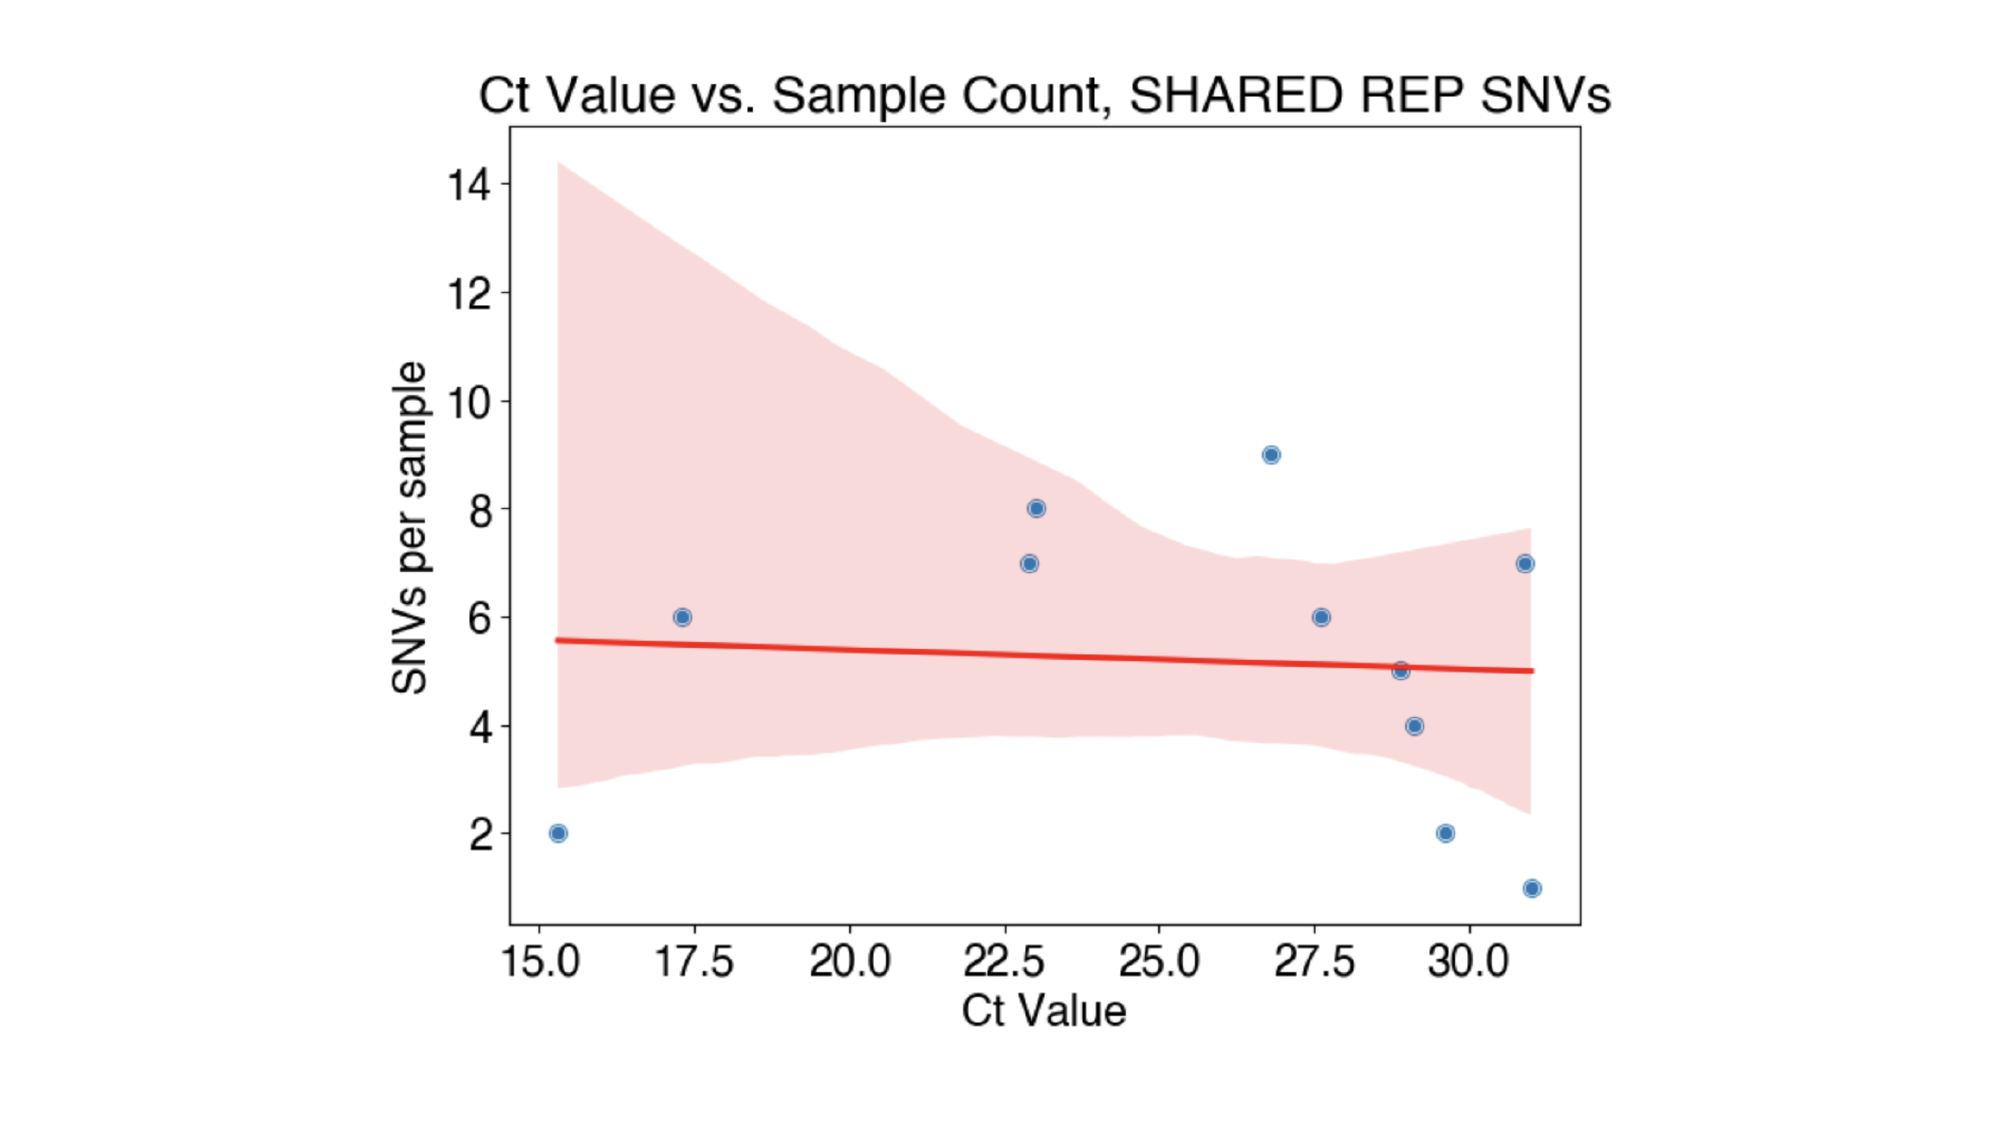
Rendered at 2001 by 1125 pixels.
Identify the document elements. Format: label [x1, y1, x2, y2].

picture [361, 58, 1638, 1067]
